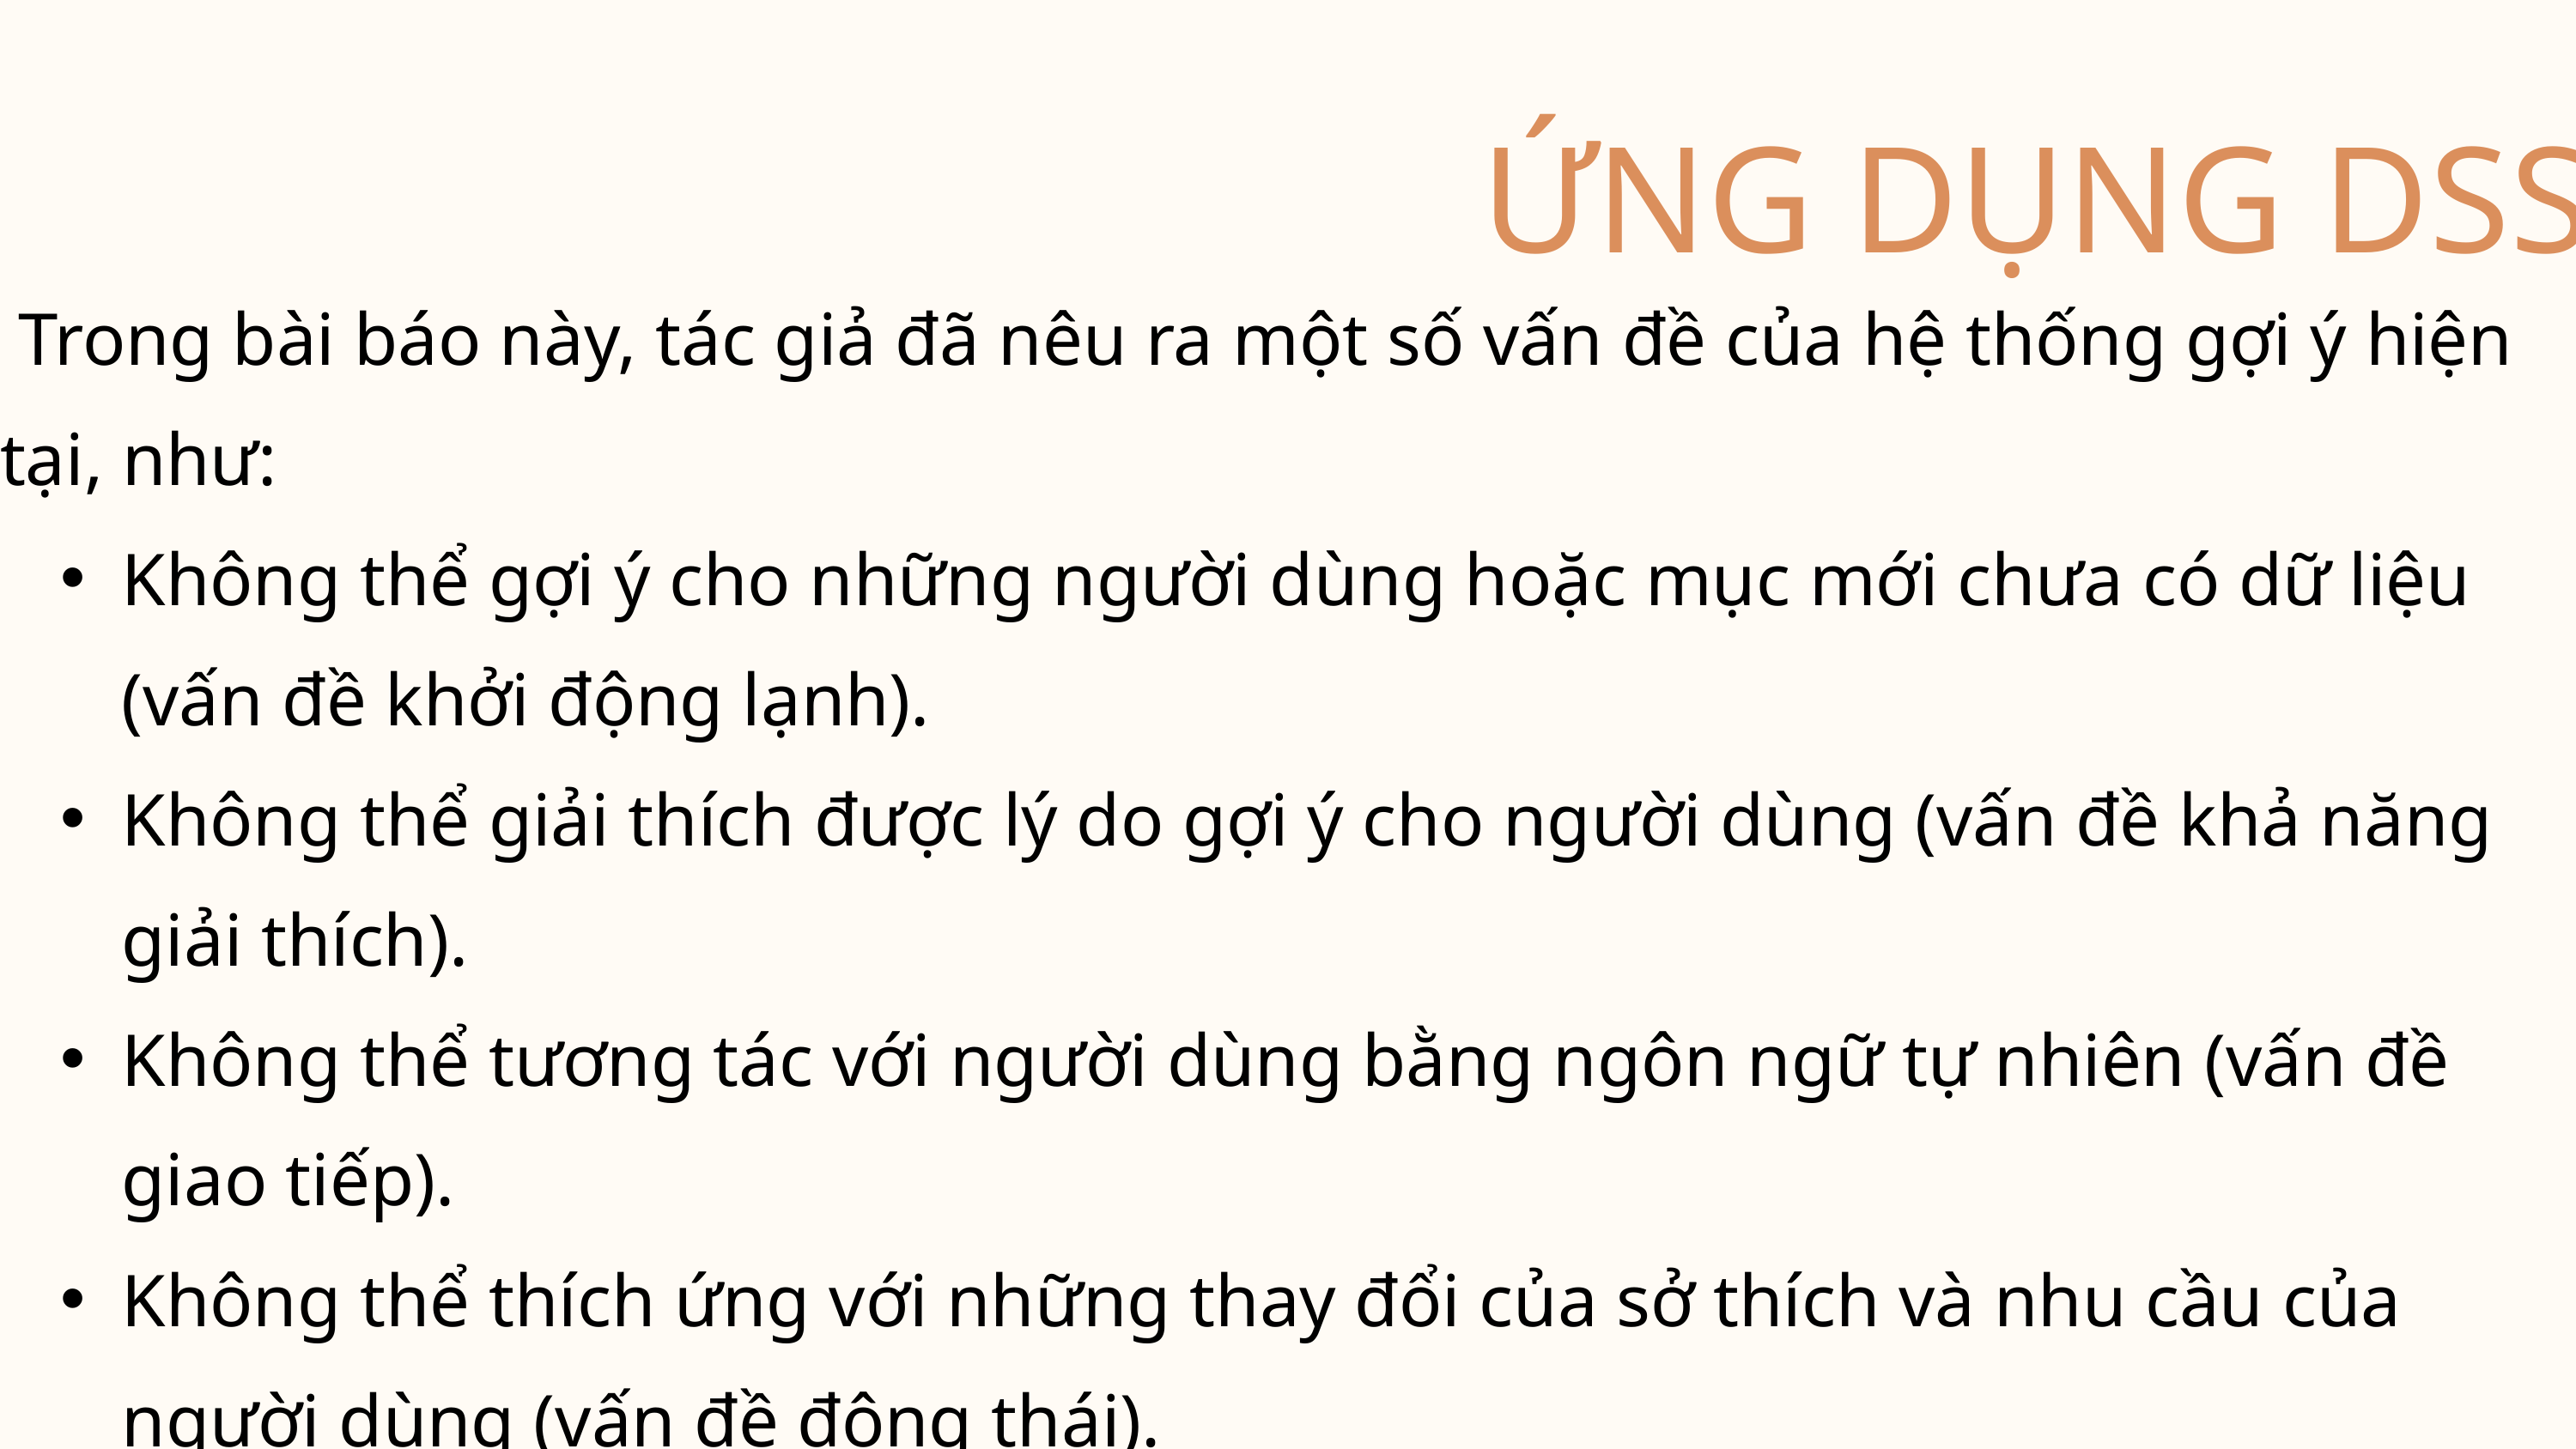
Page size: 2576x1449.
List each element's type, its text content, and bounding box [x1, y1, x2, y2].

text_box Trong bài báo này, tác giả đã nêu ra một số vấn đề của hệ thống gợi ý hiện tại, như: Không thể gợi ý cho những người dùng hoặc mục mới chưa có dữ liệu (vấn đề khởi động lạnh). Không thể giải thích được lý do gợi ý cho người dùng (vấn đề khả năng giải thích). Không thể tương tác với người dùng bằng ngôn ngữ tự nhiên (vấn đề giao tiếp). Không thể thích ứng với những thay đổi của sở thích và nhu cầu của người dùng (vấn đề động thái). [0, 259, 2576, 1449]
text_box ỨNG DỤNG DSS [1481, 35, 2576, 259]
